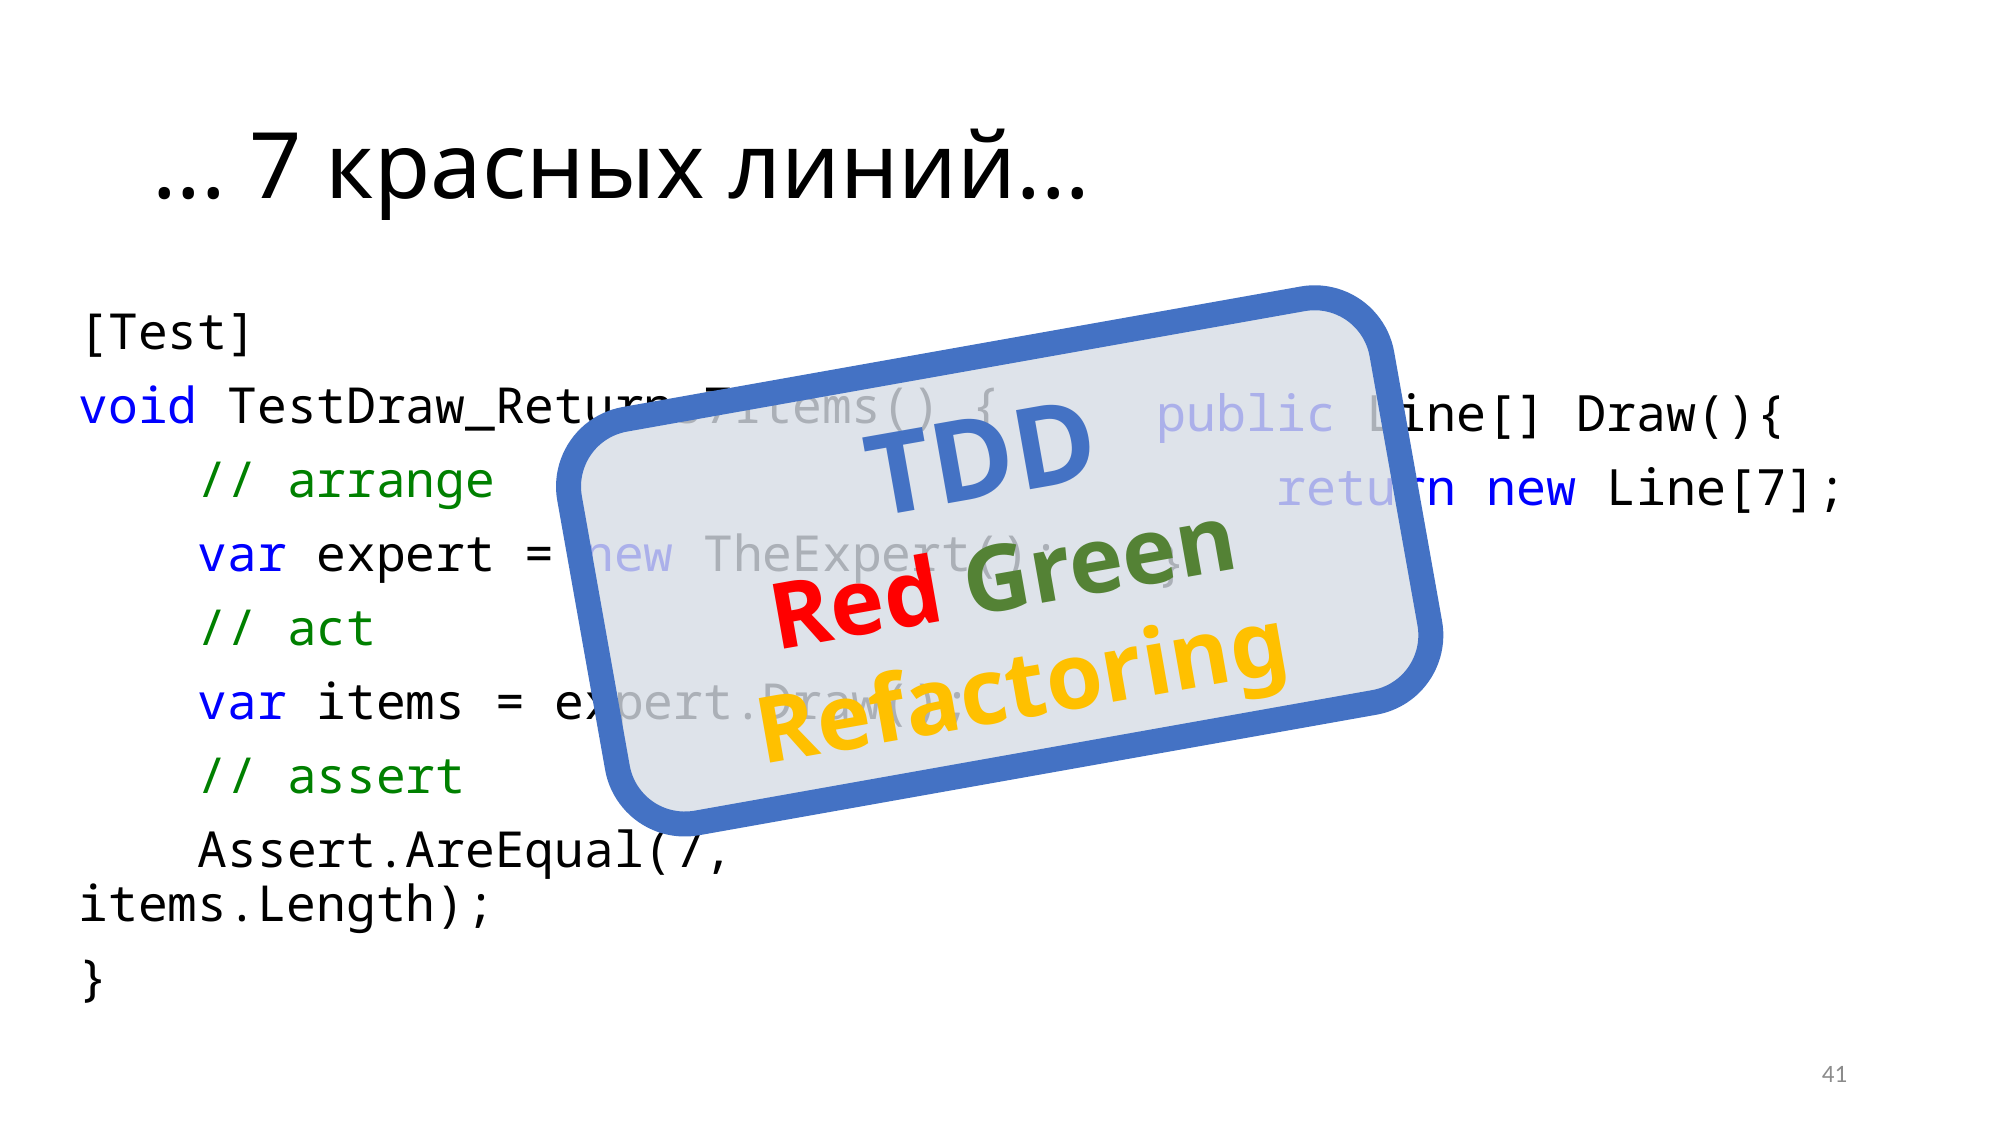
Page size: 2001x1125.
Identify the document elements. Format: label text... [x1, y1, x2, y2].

text_box TDD Red Green Refactoring [567, 296, 1432, 826]
slide_number 41 [1412, 1042, 1863, 1103]
title ... 7 красных линий... [137, 59, 1863, 278]
list public Line[] Draw(){ return new Line[7]; } [1140, 299, 1930, 1014]
list [Test] void TestDraw_Returns7Items() { // arrange var expert = new TheExpert(); // act var items = expert.Draw(); // assert Assert.AreEqual(7, items.Length); } [63, 299, 1119, 1014]
